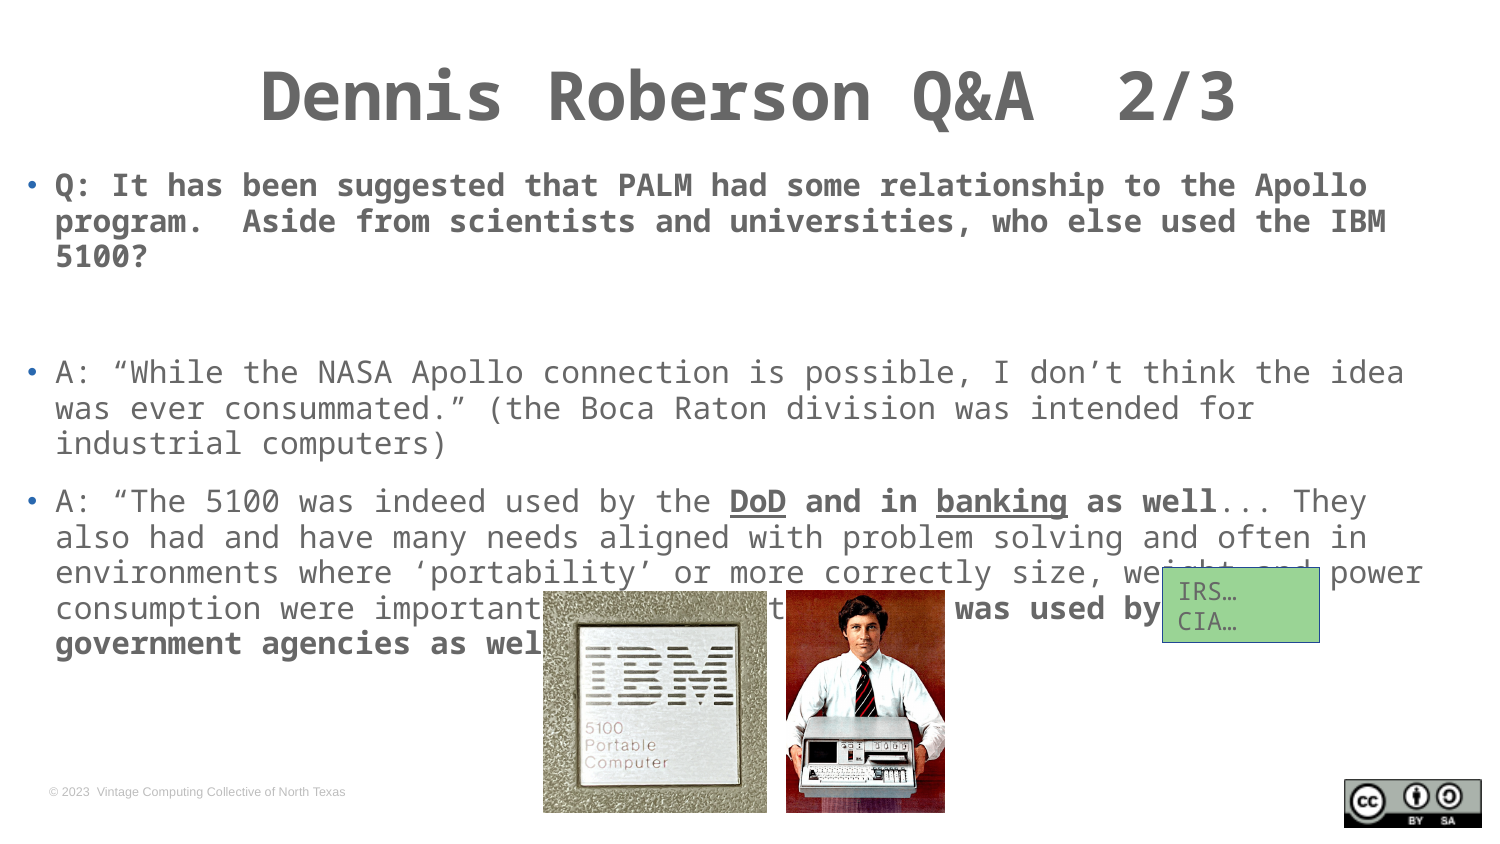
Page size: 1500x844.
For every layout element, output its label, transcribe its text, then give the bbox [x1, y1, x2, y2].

text_box Q: It has been suggested that PALM had some relationship to the Apollo program. Aside from scientists and universities, who else used the IBM 5100? A: “While the NASA Apollo connection is possible, I don’t think the idea was ever consummated.” (the Boca Raton division was intended for industrial computers) A: “The 5100 was indeed used by the DoD and in banking as well... They also had and have many needs aligned with problem solving and often in environments where ‘portability’ or more correctly size, weight and power consumption were important characteristics. It was used by other government agencies as well.” [12, 160, 1475, 844]
picture [785, 590, 945, 813]
picture [543, 591, 767, 813]
text_box IRS… CIA… [1162, 567, 1320, 643]
text_box Dennis Roberson Q&A 2/3 [74, 45, 1425, 143]
picture [1475, 779, 1482, 828]
